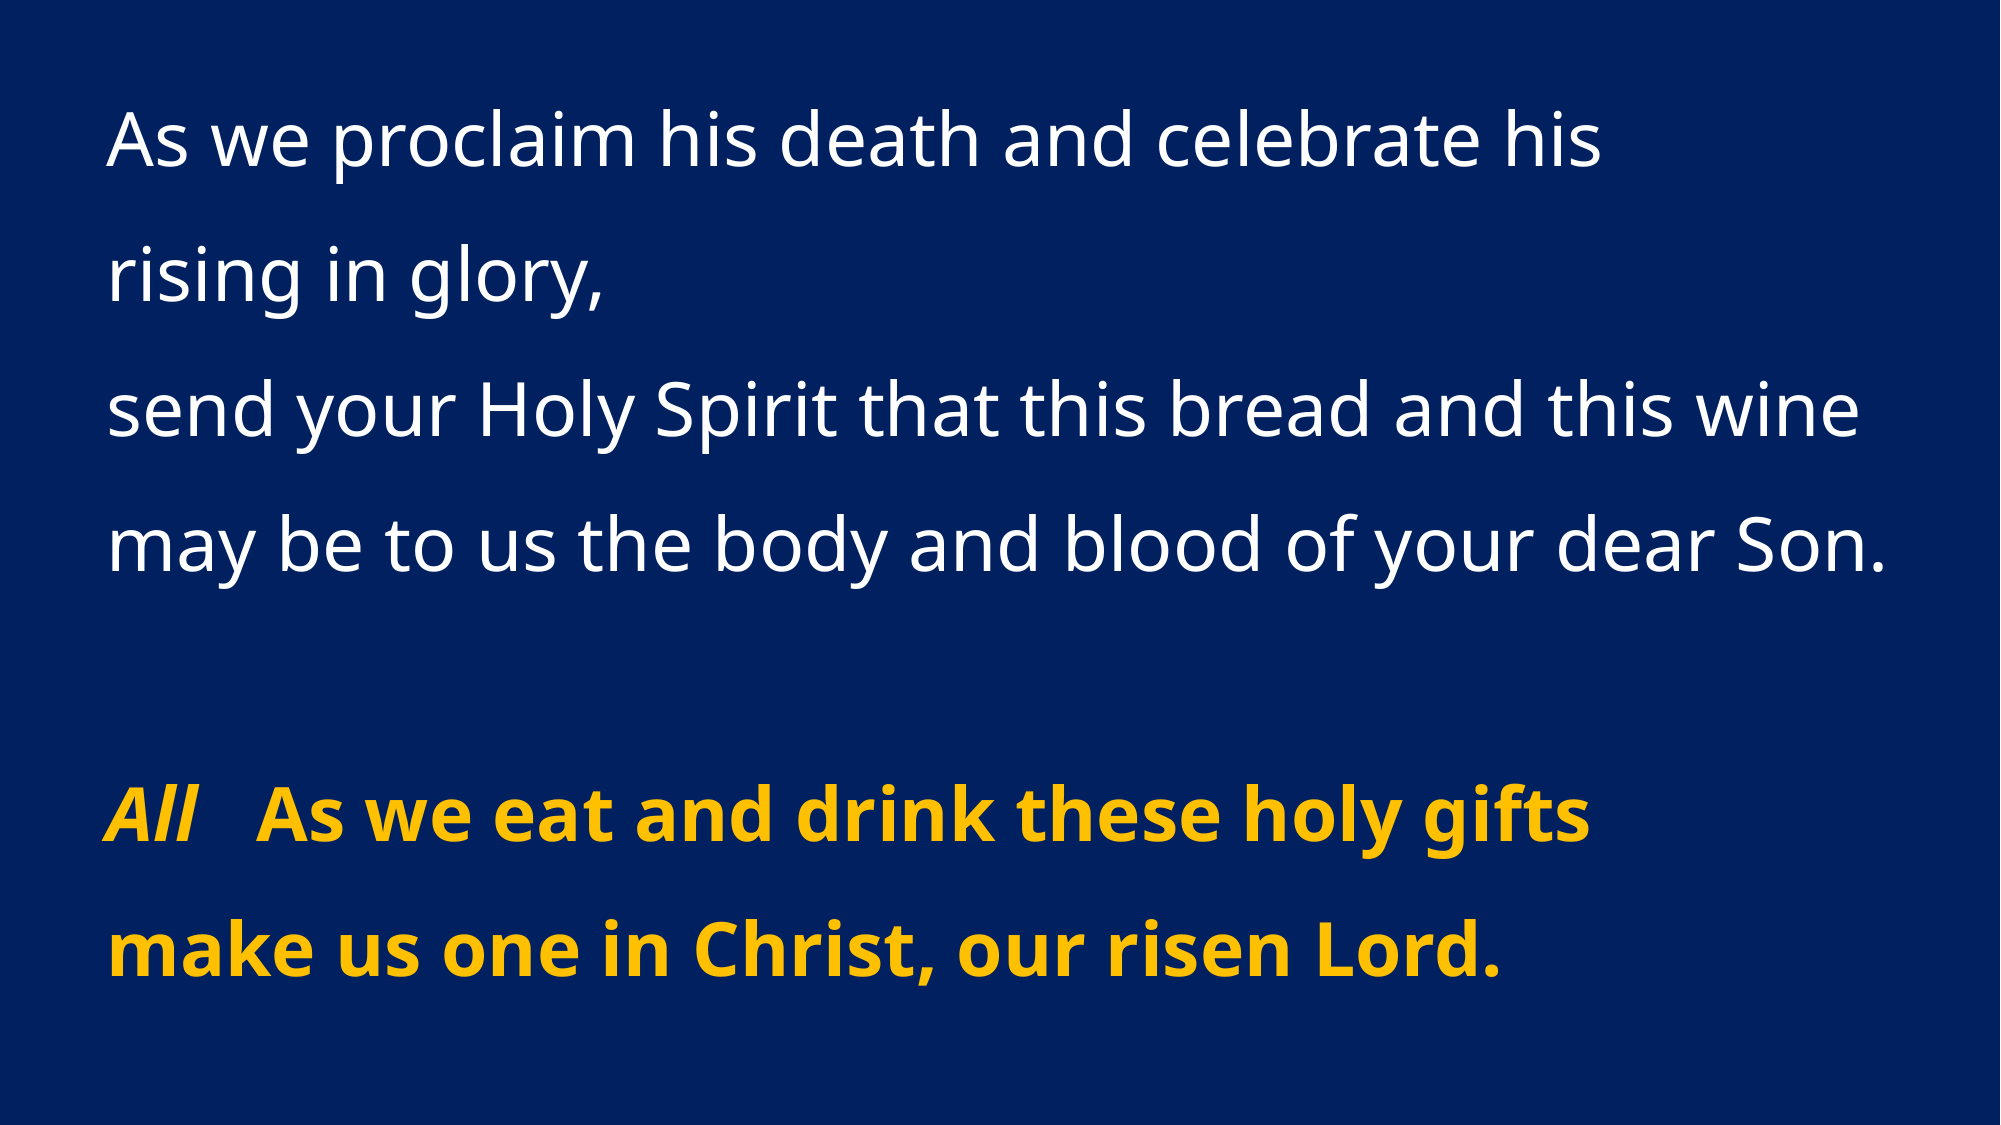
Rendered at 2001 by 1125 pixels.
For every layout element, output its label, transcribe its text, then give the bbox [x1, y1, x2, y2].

text_box As we proclaim his death and celebrate his rising in glory, send your Holy Spirit that this bread and this wine may be to us the body and blood of your dear Son. All As we eat and drink these holy gifts make us one in Christ, our risen Lord. [91, 38, 1944, 999]
